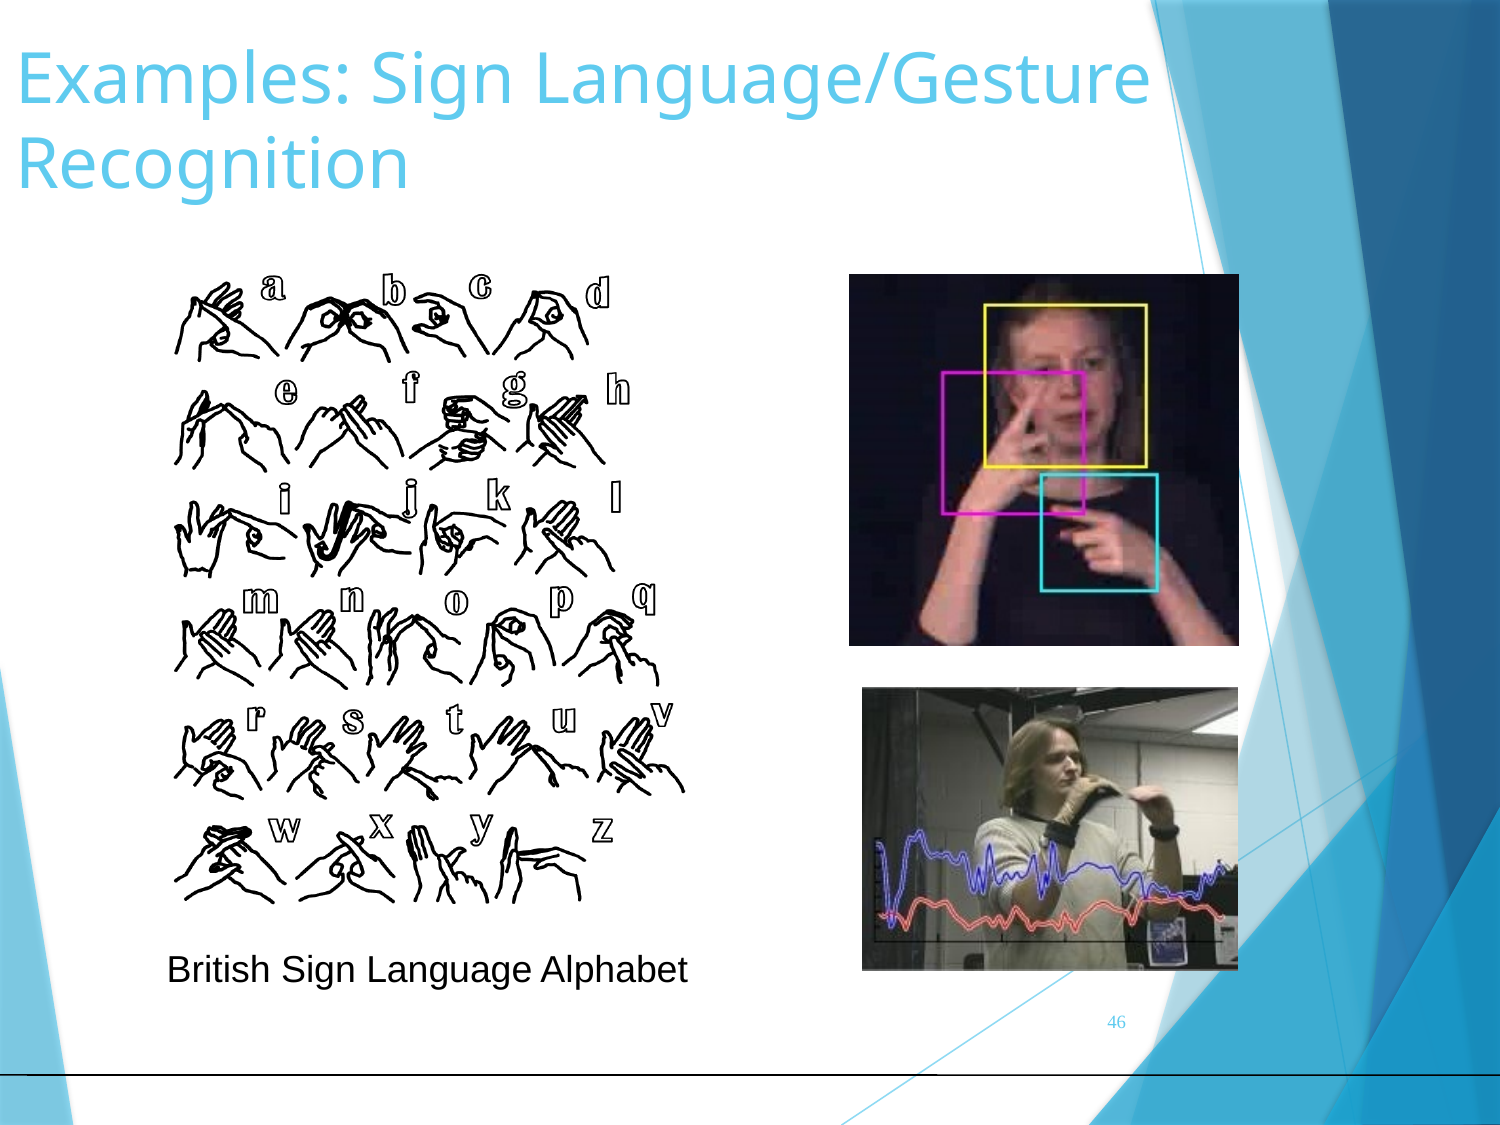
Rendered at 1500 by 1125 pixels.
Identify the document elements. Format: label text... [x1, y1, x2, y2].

picture [161, 261, 695, 913]
title Examples: Sign Language/Gesture Recognition [0, 24, 1211, 213]
picture [849, 274, 1240, 646]
picture [861, 686, 1238, 971]
text_box British Sign Language Alphabet [151, 937, 704, 998]
slide_number 46 [1057, 991, 1142, 1051]
